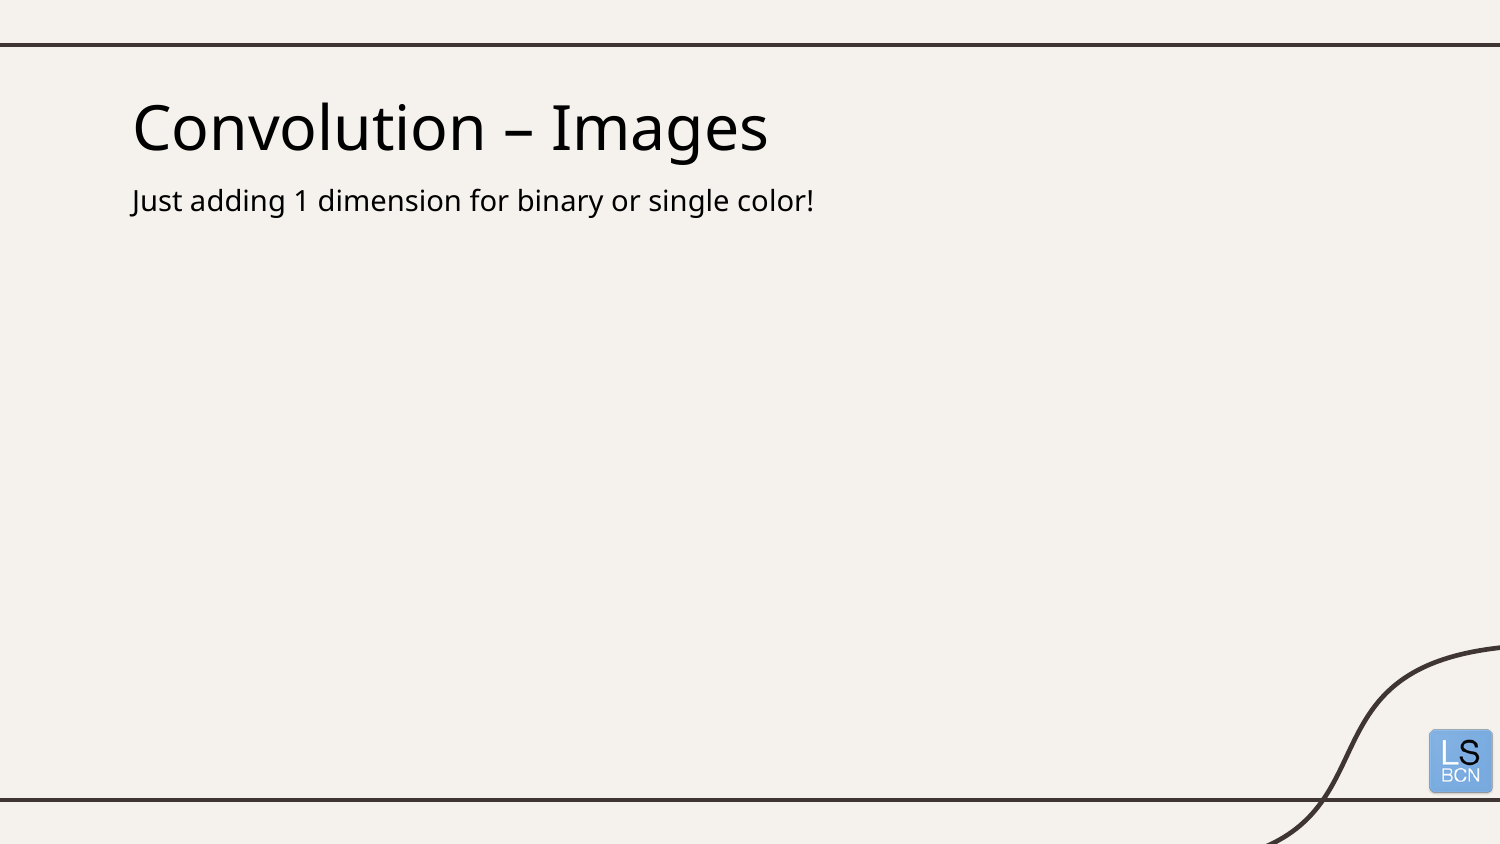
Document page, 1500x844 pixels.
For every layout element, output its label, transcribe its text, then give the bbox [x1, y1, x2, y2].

picture [1421, 721, 1500, 801]
title Convolution – Images [116, 72, 1278, 166]
text_box Just adding 1 dimension for binary or single color! [116, 166, 1278, 253]
